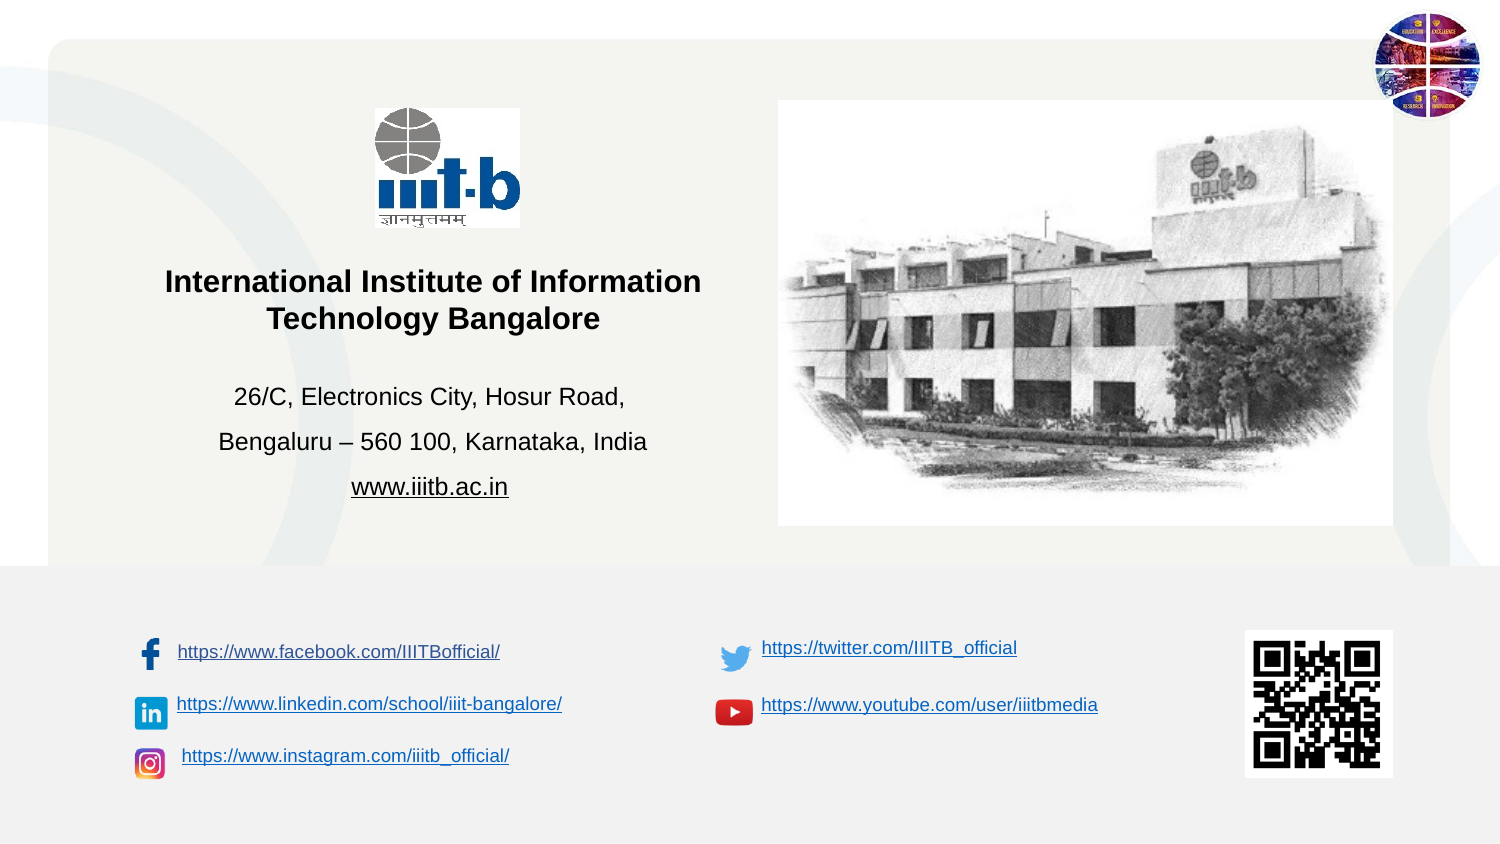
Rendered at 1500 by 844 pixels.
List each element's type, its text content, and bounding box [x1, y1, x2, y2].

picture [0, 0, 1500, 565]
picture [1244, 629, 1393, 778]
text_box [121, 629, 1163, 781]
text_box International Institute of Information Technology Bangalore 26/C, Electronics City, Hosur Road, Bengaluru – 560 100, Karnataka, India www.iiitb.ac.in [108, 255, 759, 506]
text_box [0, 565, 1500, 844]
